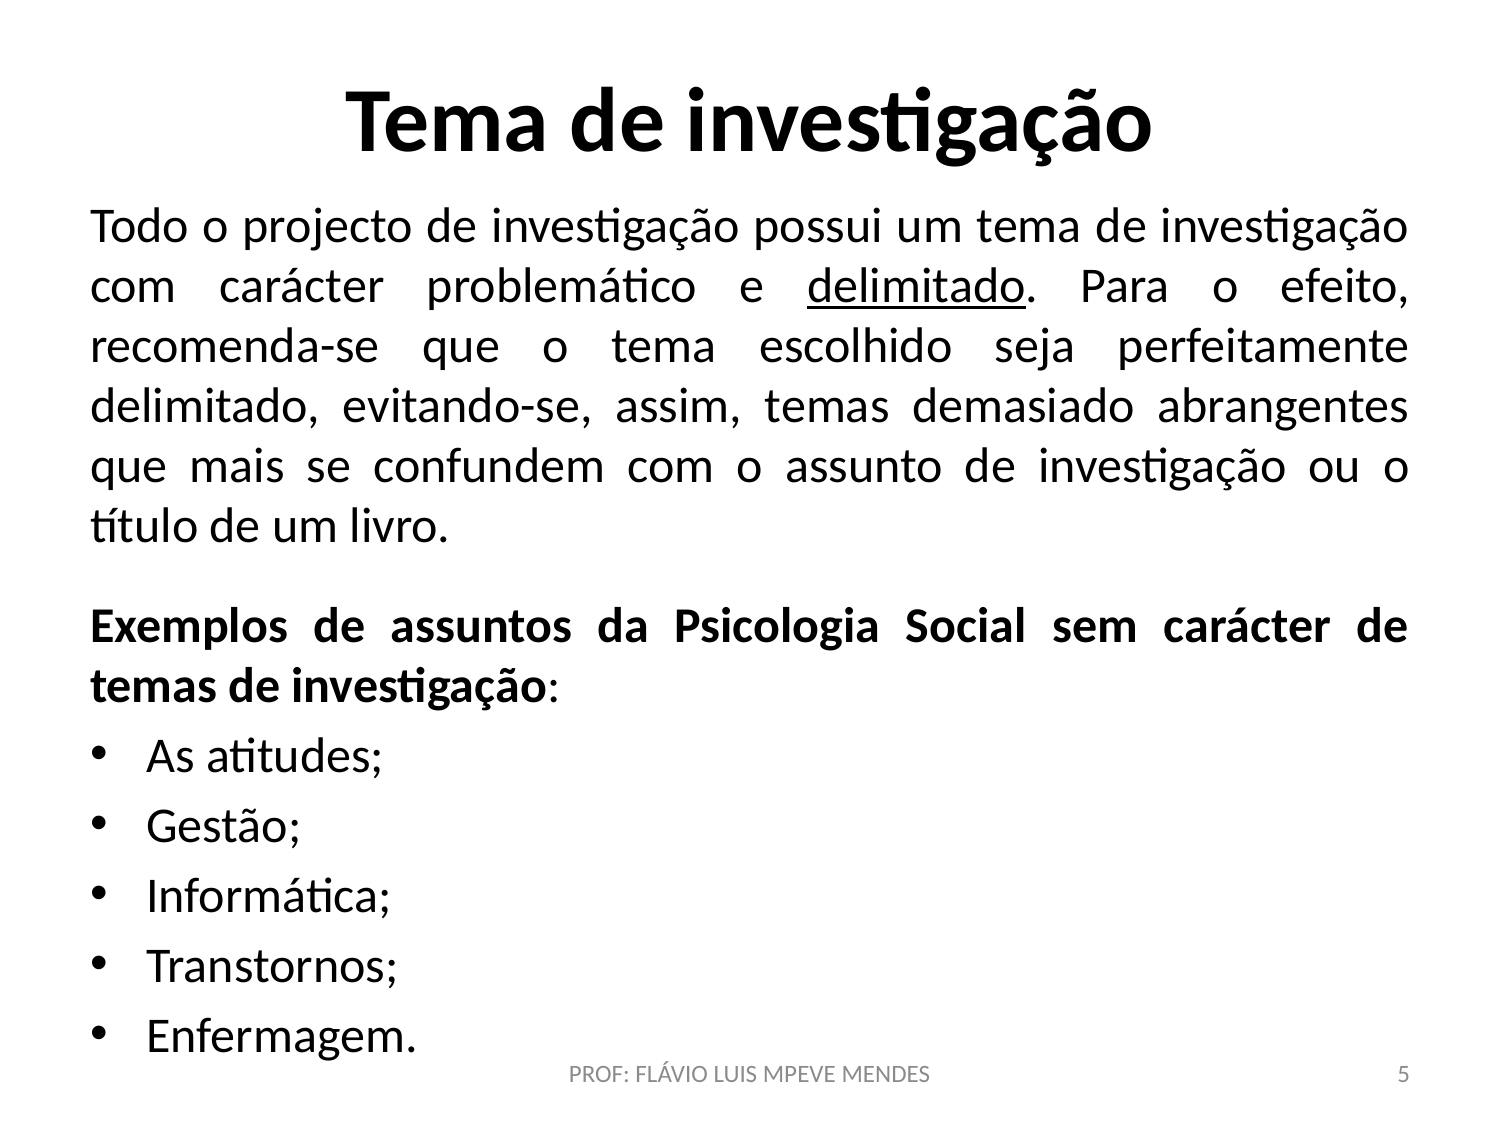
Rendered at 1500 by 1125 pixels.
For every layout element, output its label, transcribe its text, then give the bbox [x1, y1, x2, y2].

list Todo o projecto de investigação possui um tema de investigação com carácter problemático e delimitado. Para o efeito, recomenda-se que o tema escolhido seja perfeitamente delimitado, evitando-se, assim, temas demasiado abrangentes que mais se confundem com o assunto de investigação ou o título de um livro. Exemplos de assuntos da Psicologia Social sem carácter de temas de investigação: As atitudes; Gestão; Informática; Transtornos; Enfermagem. [75, 184, 1425, 1035]
slide_number 5 [1074, 1042, 1425, 1103]
title Tema de investigação [75, 8, 1425, 184]
footer PROF: FLÁVIO LUIS MPEVE MENDES [512, 1042, 988, 1103]
